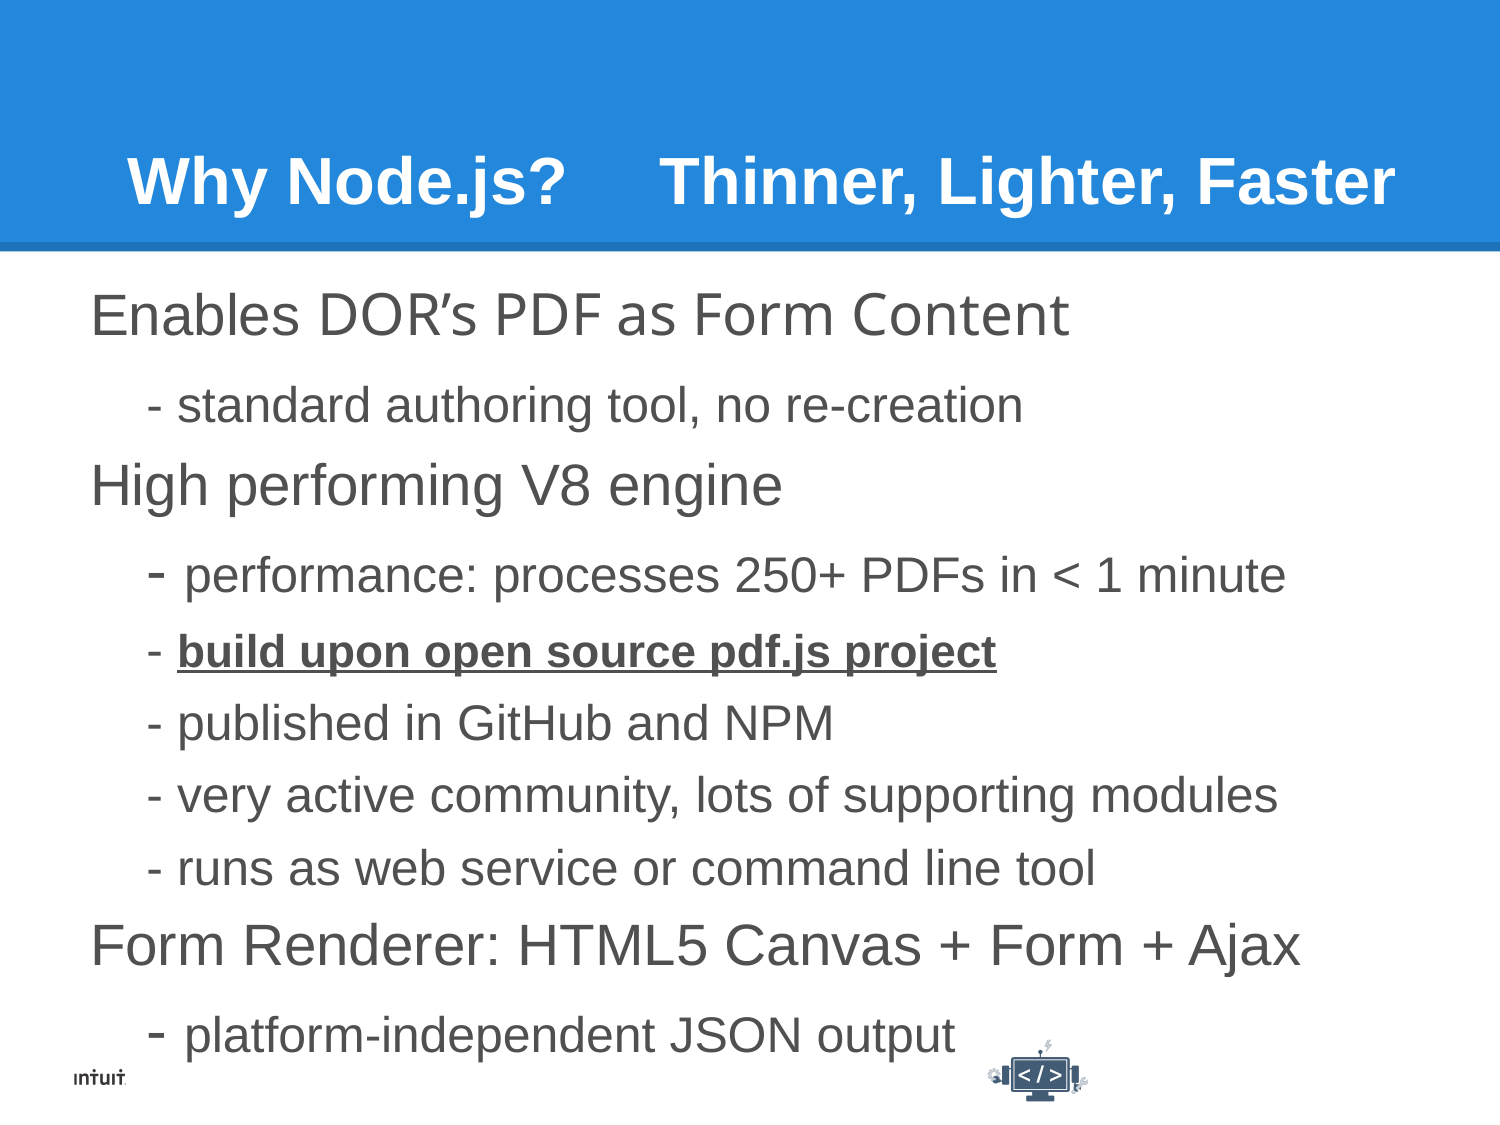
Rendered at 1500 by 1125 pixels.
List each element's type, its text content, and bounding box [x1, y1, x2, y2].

list Enables DOR’s PDF as Form Content - standard authoring tool, no re-creation High performing V8 engine - performance: processes 250+ PDFs in < 1 minute - build upon open source pdf.js project - published in GitHub and NPM - very active community, lots of supporting modules - runs as web service or command line tool Form Renderer: HTML5 Canvas + Form + Ajax - platform-independent JSON output [75, 262, 1425, 1078]
title Why Node.js? Thinner, Lighter, Faster [75, 45, 1425, 233]
